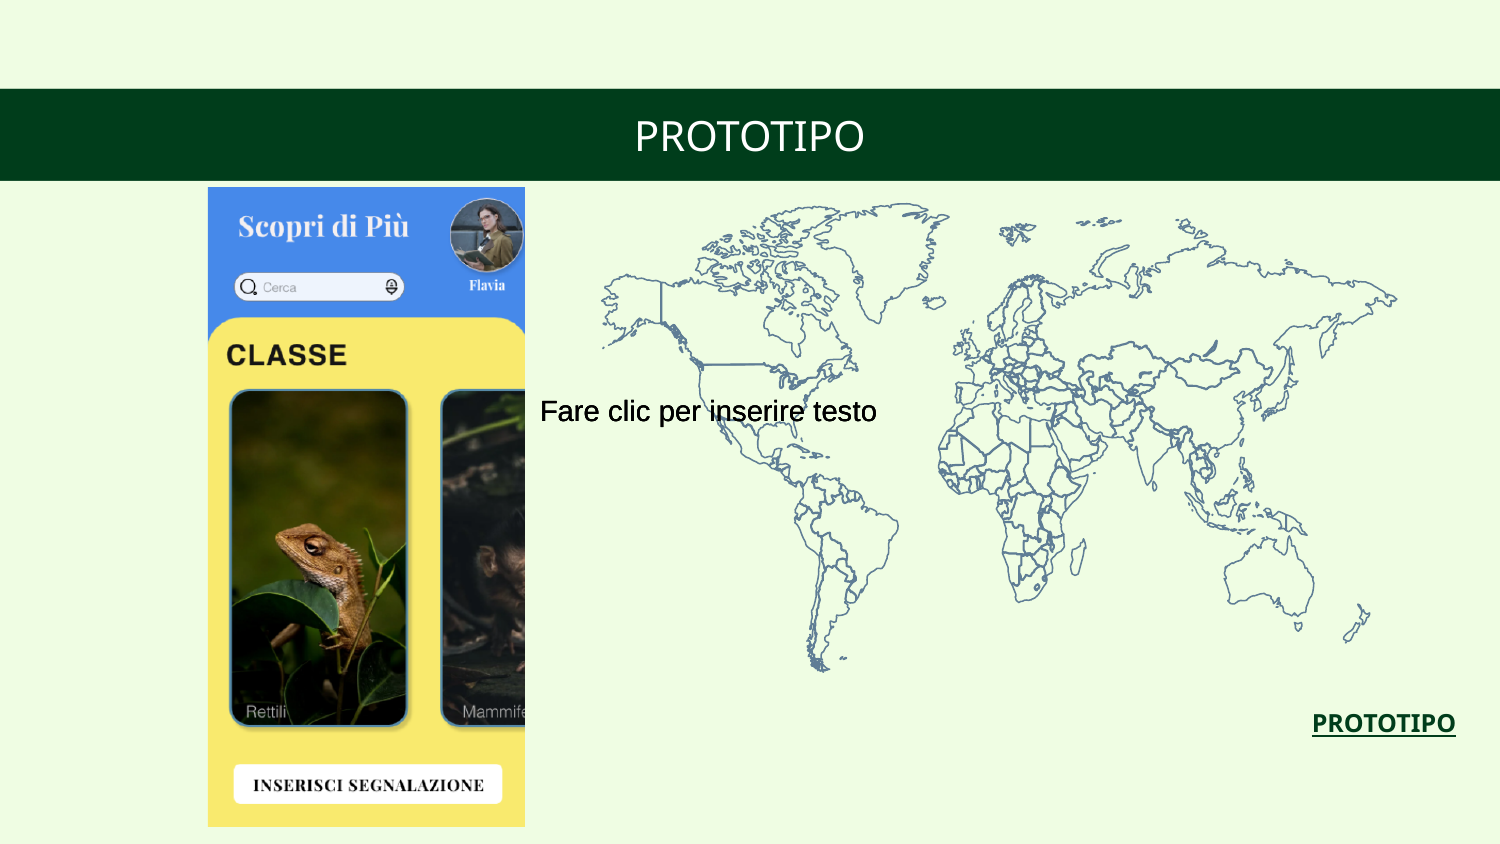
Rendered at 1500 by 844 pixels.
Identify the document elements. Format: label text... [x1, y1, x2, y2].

title PROTOTIPO [116, 95, 1383, 174]
text_box Fare clic per inserire testo [530, 384, 596, 435]
picture [207, 187, 525, 827]
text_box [601, 203, 1398, 673]
text_box [0, 88, 1500, 181]
text_box PROTOTIPO [560, 677, 1472, 757]
